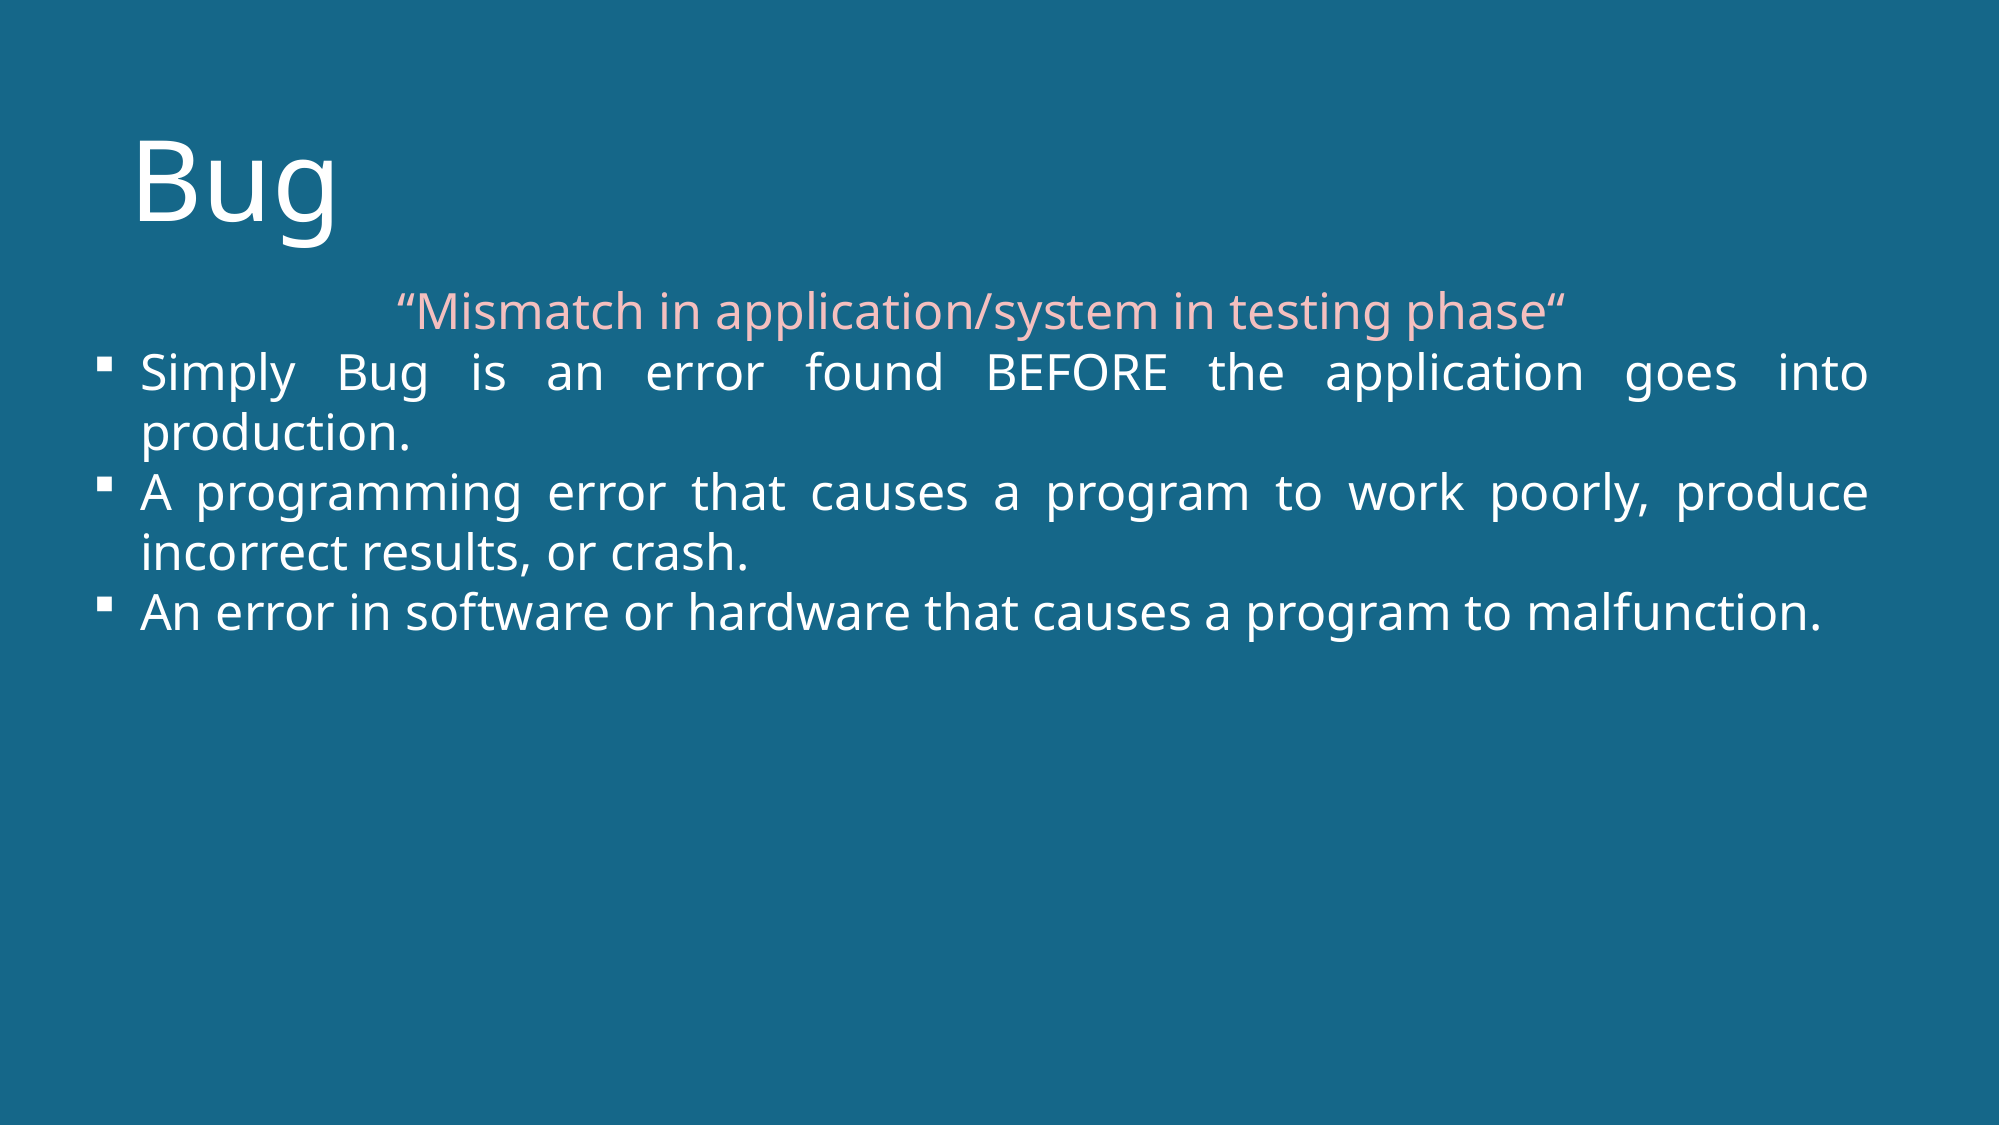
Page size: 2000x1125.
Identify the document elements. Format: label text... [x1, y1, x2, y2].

text_box Bug [114, 101, 357, 252]
text_box “Mismatch in application/system in testing phase“ Simply Bug is an error found BEFORE the application goes into production. A programming error that causes a program to work poorly, produce incorrect results, or crash. An error in software or hardware that causes a program to malfunction. [78, 278, 1886, 648]
